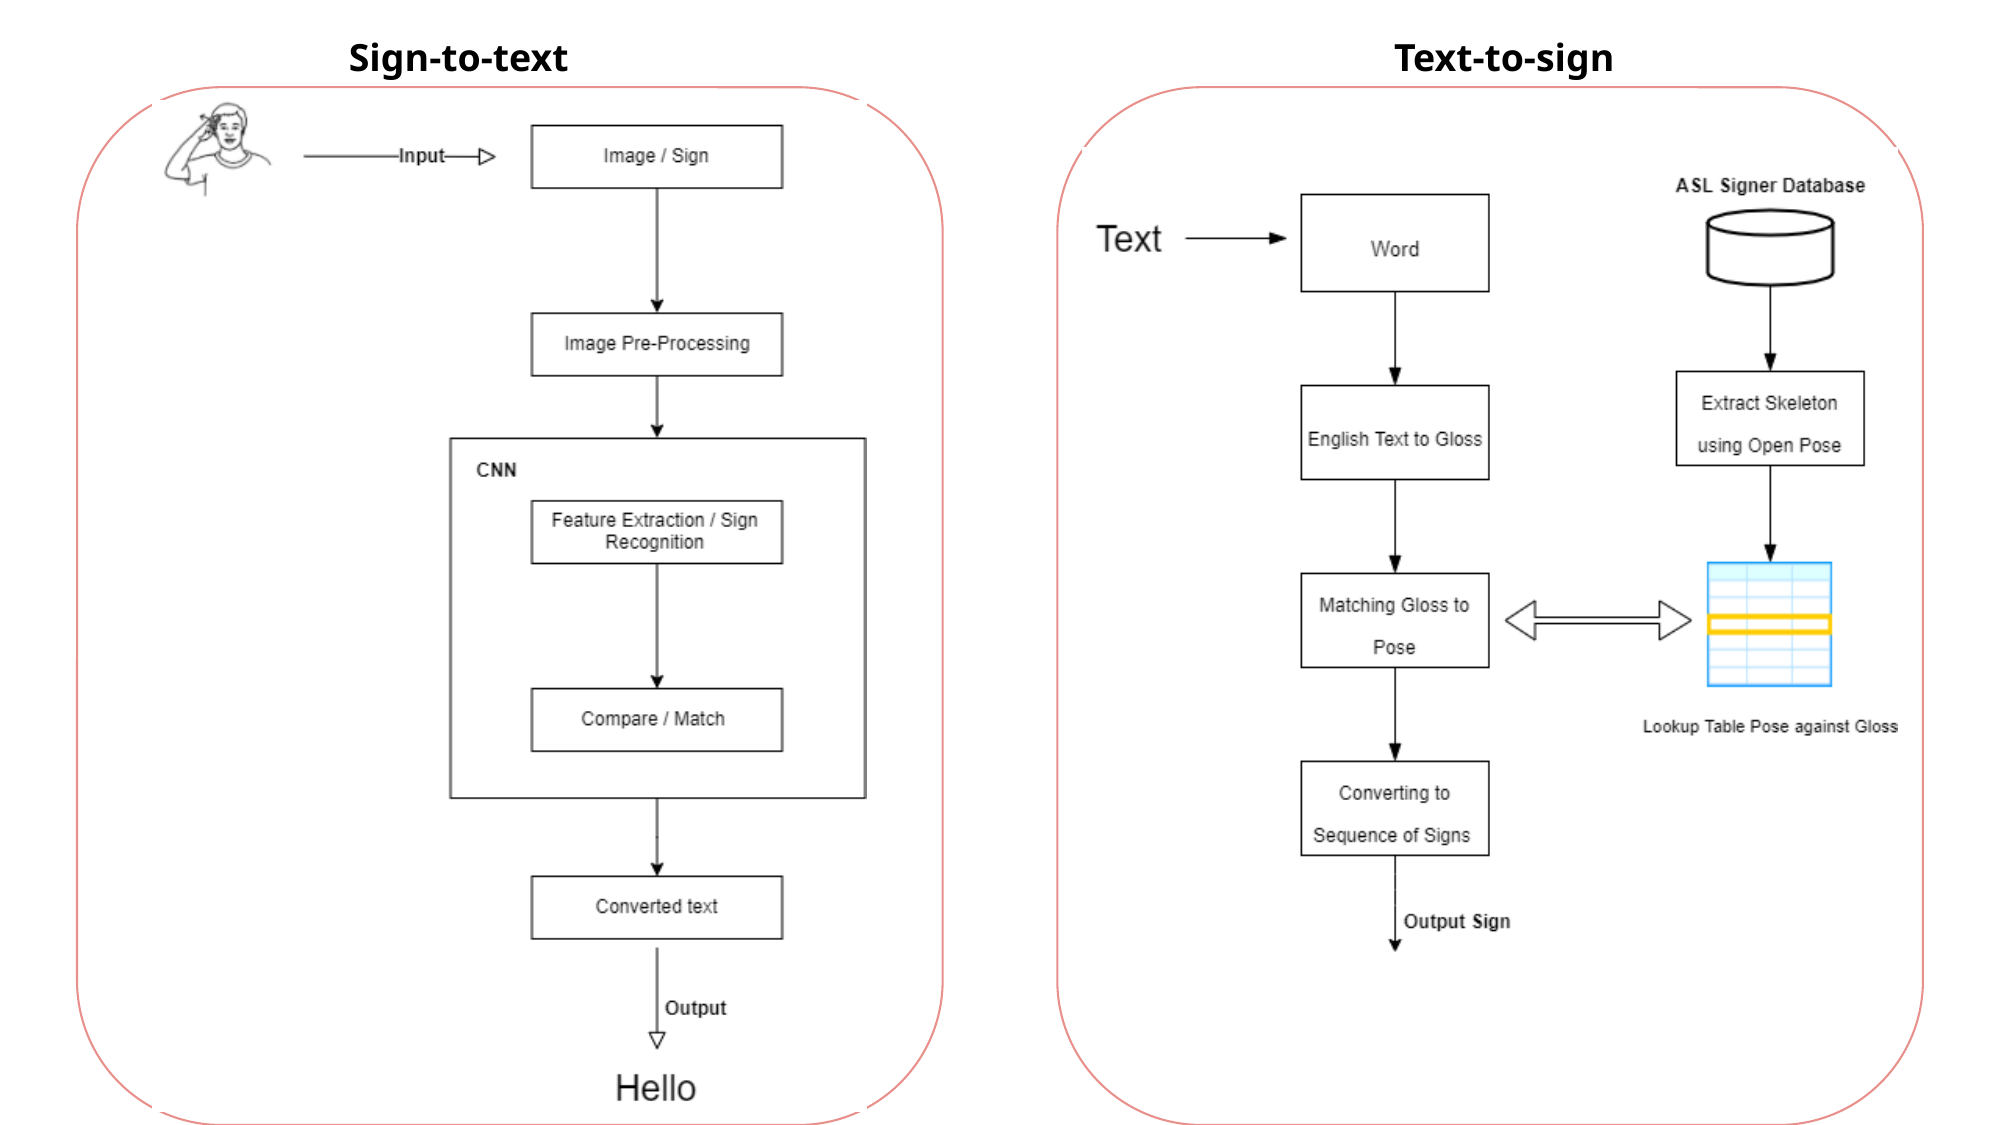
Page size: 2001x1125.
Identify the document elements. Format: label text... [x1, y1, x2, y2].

text_box [867, 103, 944, 1109]
text_box Text-to-sign [1379, 26, 1759, 86]
picture [152, 100, 867, 1112]
text_box Sign-to-text [333, 26, 969, 87]
text_box [1083, 86, 1897, 147]
text_box [75, 103, 152, 1109]
text_box [159, 1112, 861, 1125]
text_box [1056, 149, 1924, 1125]
picture [1082, 147, 1899, 966]
text_box [159, 86, 861, 100]
